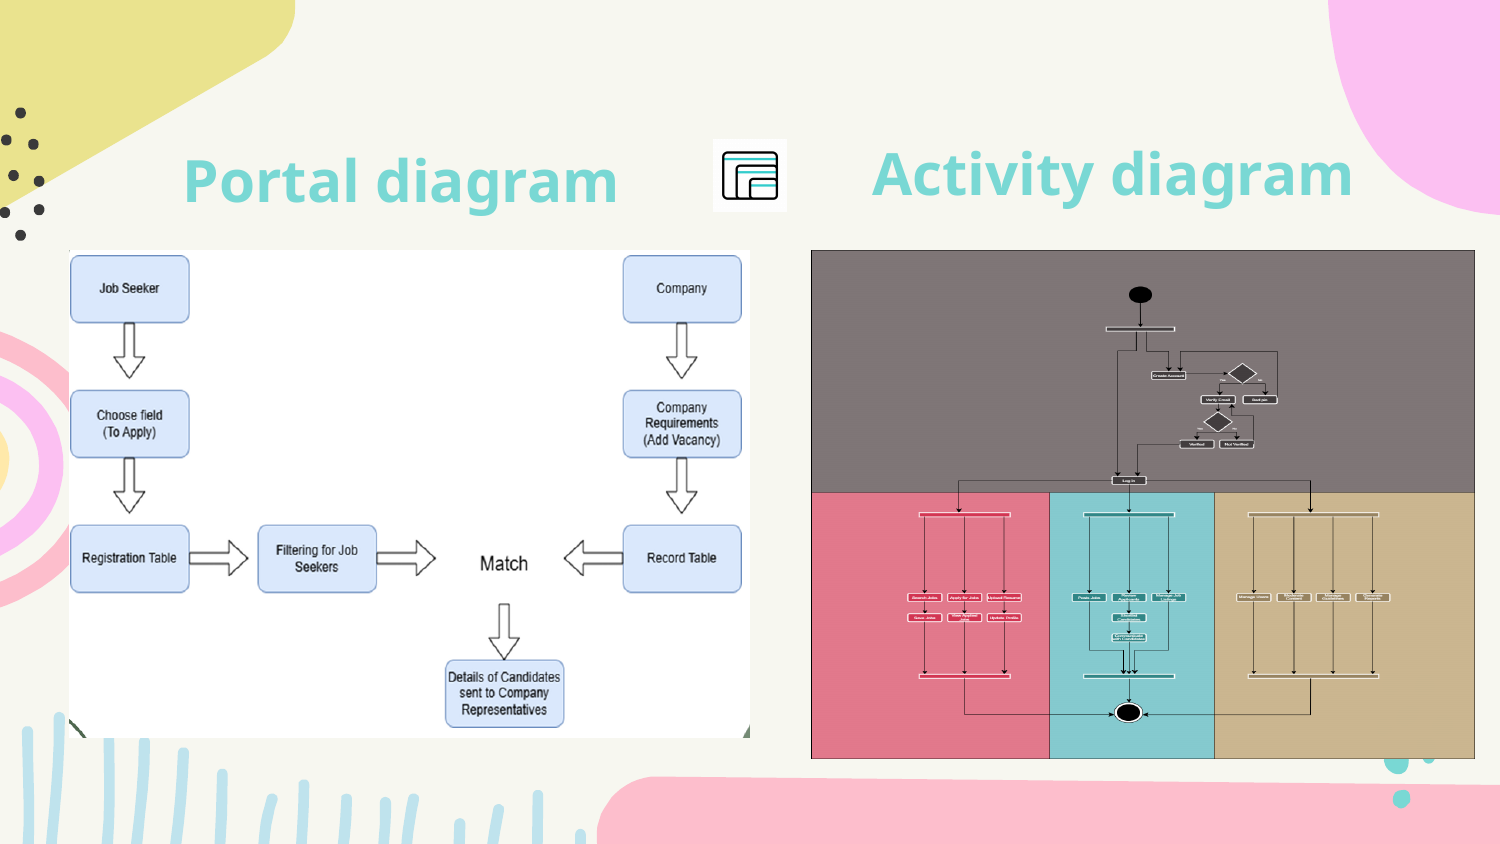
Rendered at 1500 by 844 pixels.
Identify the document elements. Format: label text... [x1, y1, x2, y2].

picture [69, 250, 751, 738]
text_box Activity diagram [481, 122, 1500, 217]
picture [810, 250, 1476, 759]
title Portal diagram [0, 128, 1034, 223]
picture [713, 139, 787, 213]
